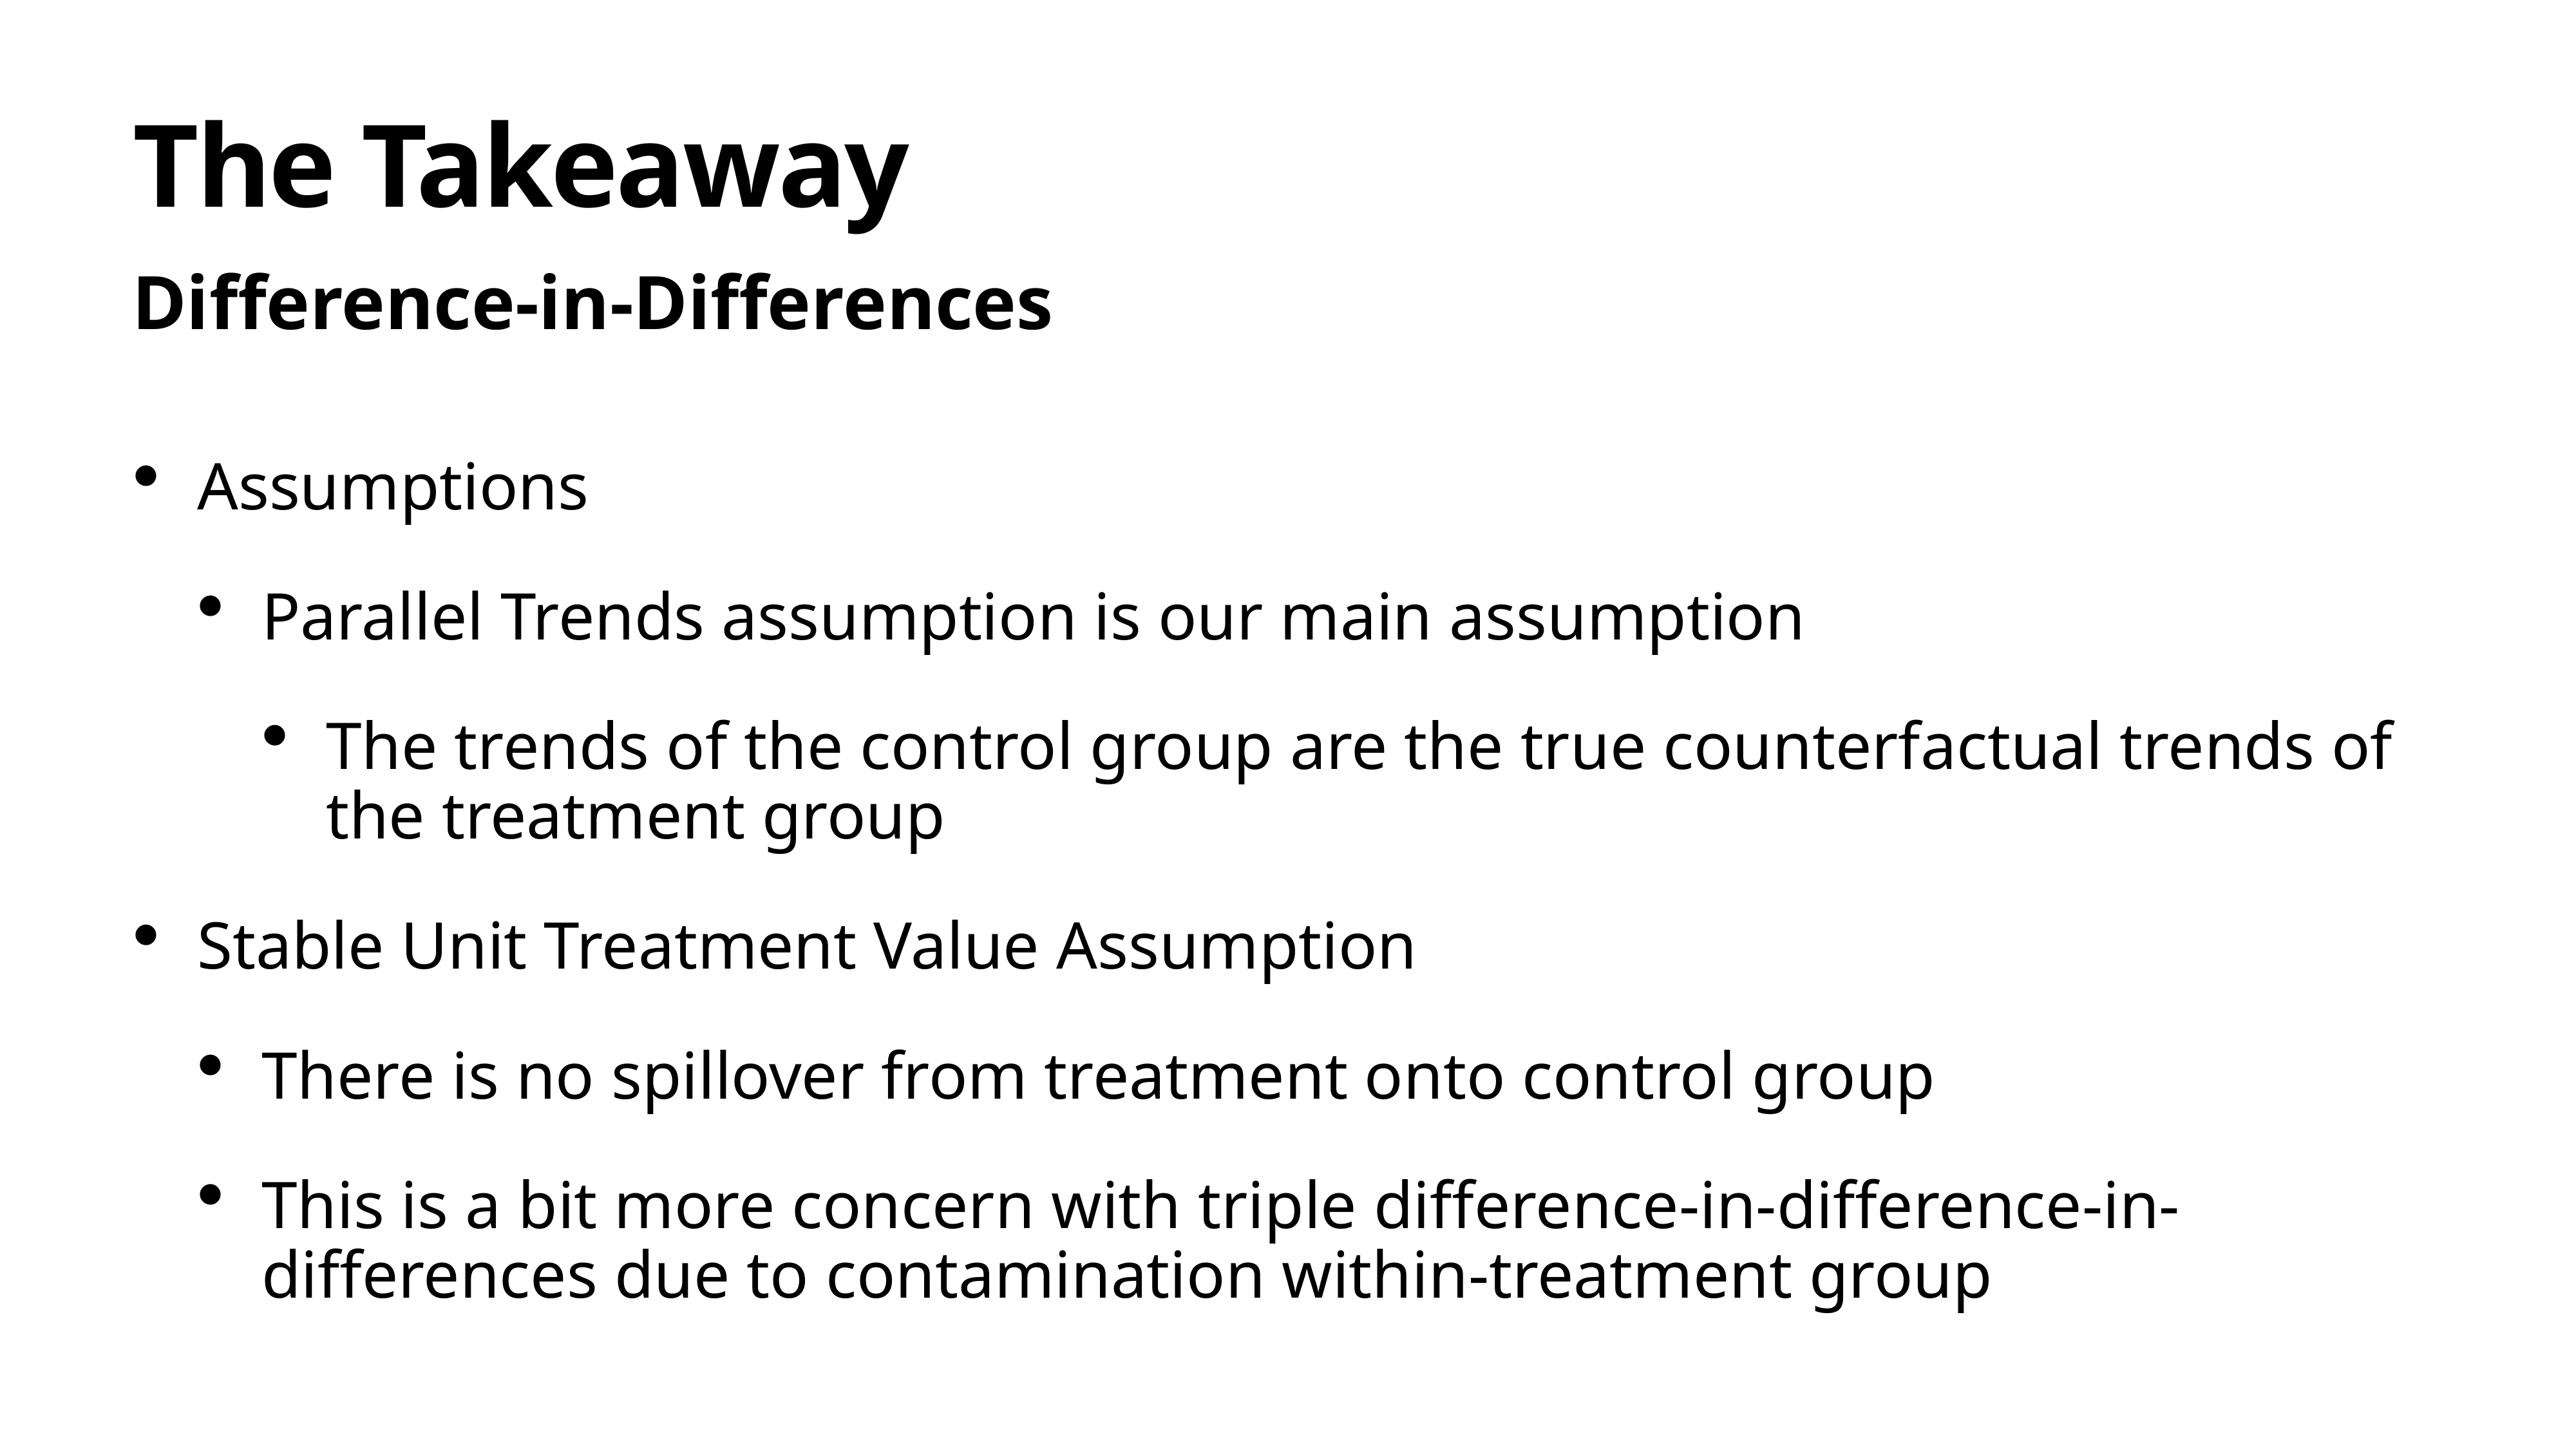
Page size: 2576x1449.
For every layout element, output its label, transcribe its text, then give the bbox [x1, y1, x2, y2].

title The Takeaway [127, 113, 2449, 250]
list Assumptions Parallel Trends assumption is our main assumption The trends of the control group are the true counterfactual trends of the treatment group Stable Unit Treatment Value Assumption There is no spillover from treatment onto control group This is a bit more concern with triple difference-in-difference-in-differences due to contamination within-treatment group [127, 448, 2449, 1321]
list Difference-in-Differences [127, 250, 2449, 350]
